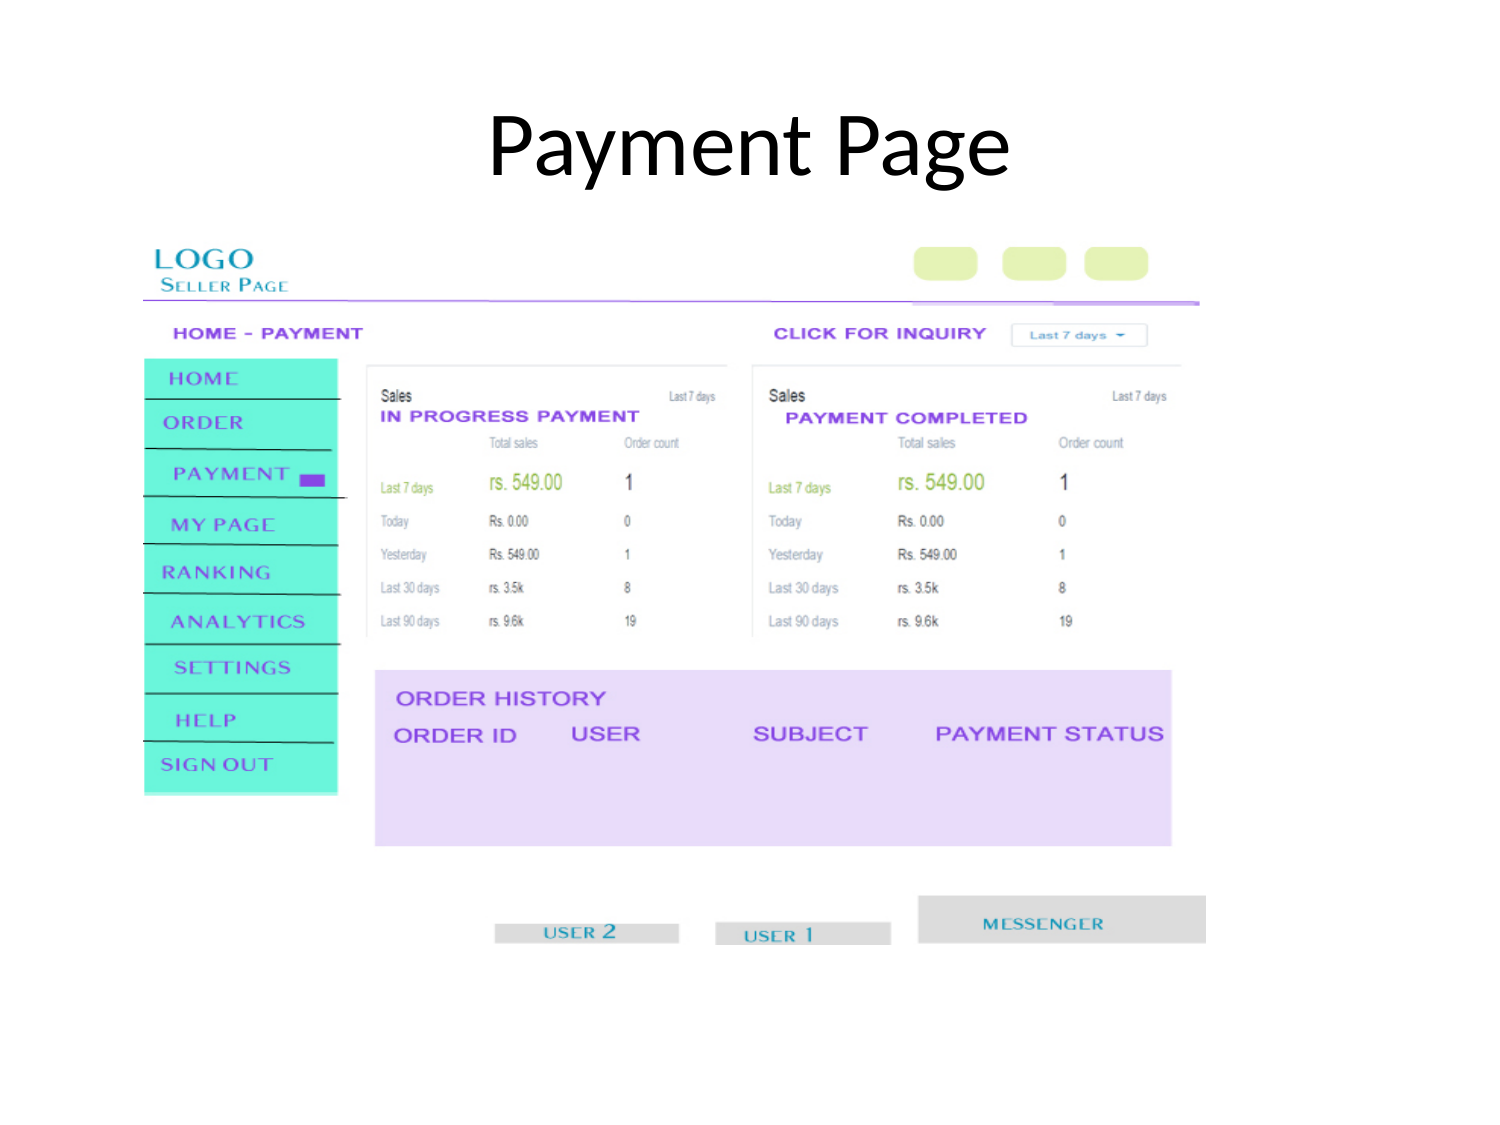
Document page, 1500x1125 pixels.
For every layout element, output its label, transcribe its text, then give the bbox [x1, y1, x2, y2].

title Payment Page [75, 45, 1425, 233]
picture [142, 240, 1206, 946]
